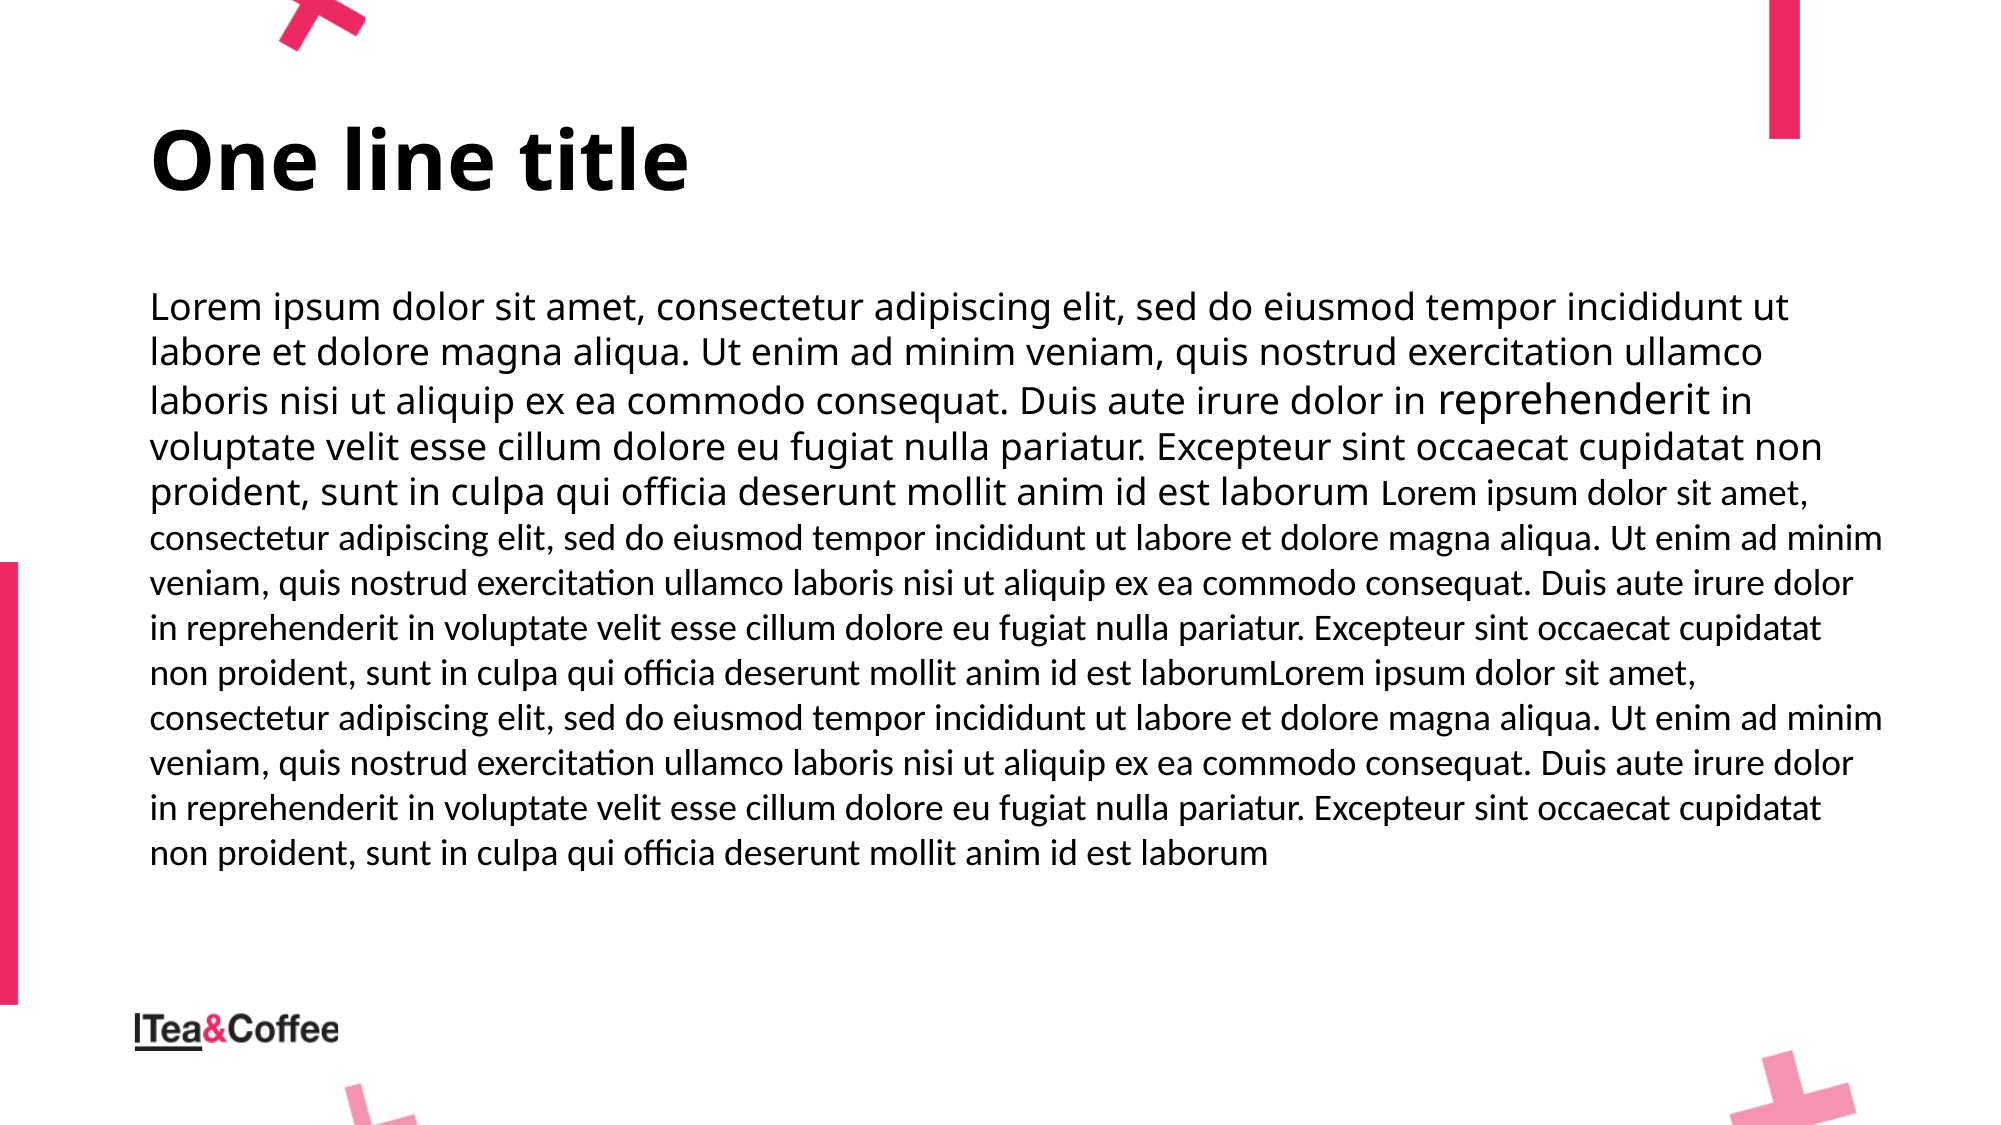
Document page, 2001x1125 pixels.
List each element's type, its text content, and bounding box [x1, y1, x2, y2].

picture [1728, 1050, 1857, 1125]
picture [1768, 0, 1801, 139]
text_box Lorem ipsum dolor sit amet, consectetur adipiscing elit, sed do eiusmod tempor incididunt ut labore et dolore magna aliqua. Ut enim ad minim veniam, quis nostrud exercitation ullamco laboris nisi ut aliquip ex ea commodo consequat. Duis aute irure dolor in reprehenderit in voluptate velit esse cillum dolore eu fugiat nulla pariatur. Excepteur sint occaecat cupidatat non proident, sunt in culpa qui officia deserunt mollit anim id est laborum Lorem ipsum dolor sit amet, consectetur adipiscing elit, sed do eiusmod tempor incididunt ut labore et dolore magna aliqua. Ut enim ad minim veniam, quis nostrud exercitation ullamco laboris nisi ut aliquip ex ea commodo consequat. Duis aute irure dolor in reprehenderit in voluptate velit esse cillum dolore eu fugiat nulla pariatur. Excepteur sint occaecat cupidatat non proident, sunt in culpa qui officia deserunt mollit anim id est laborumLorem ipsum dolor sit amet, consectetur adipiscing elit, sed do eiusmod tempor incididunt ut labore et dolore magna aliqua. Ut enim ad minim veniam, quis nostrud exercitation ullamco laboris nisi ut aliquip ex ea commodo consequat. Duis aute irure dolor in reprehenderit in voluptate velit esse cillum dolore eu fugiat nulla pariatur. Excepteur sint occaecat cupidatat non proident, sunt in culpa qui officia deserunt mollit anim id est laborum [134, 275, 1901, 1016]
text_box One line title [134, 112, 1769, 215]
picture [134, 1012, 339, 1051]
picture [263, 0, 366, 52]
picture [314, 1083, 420, 1125]
picture [0, 562, 19, 1005]
